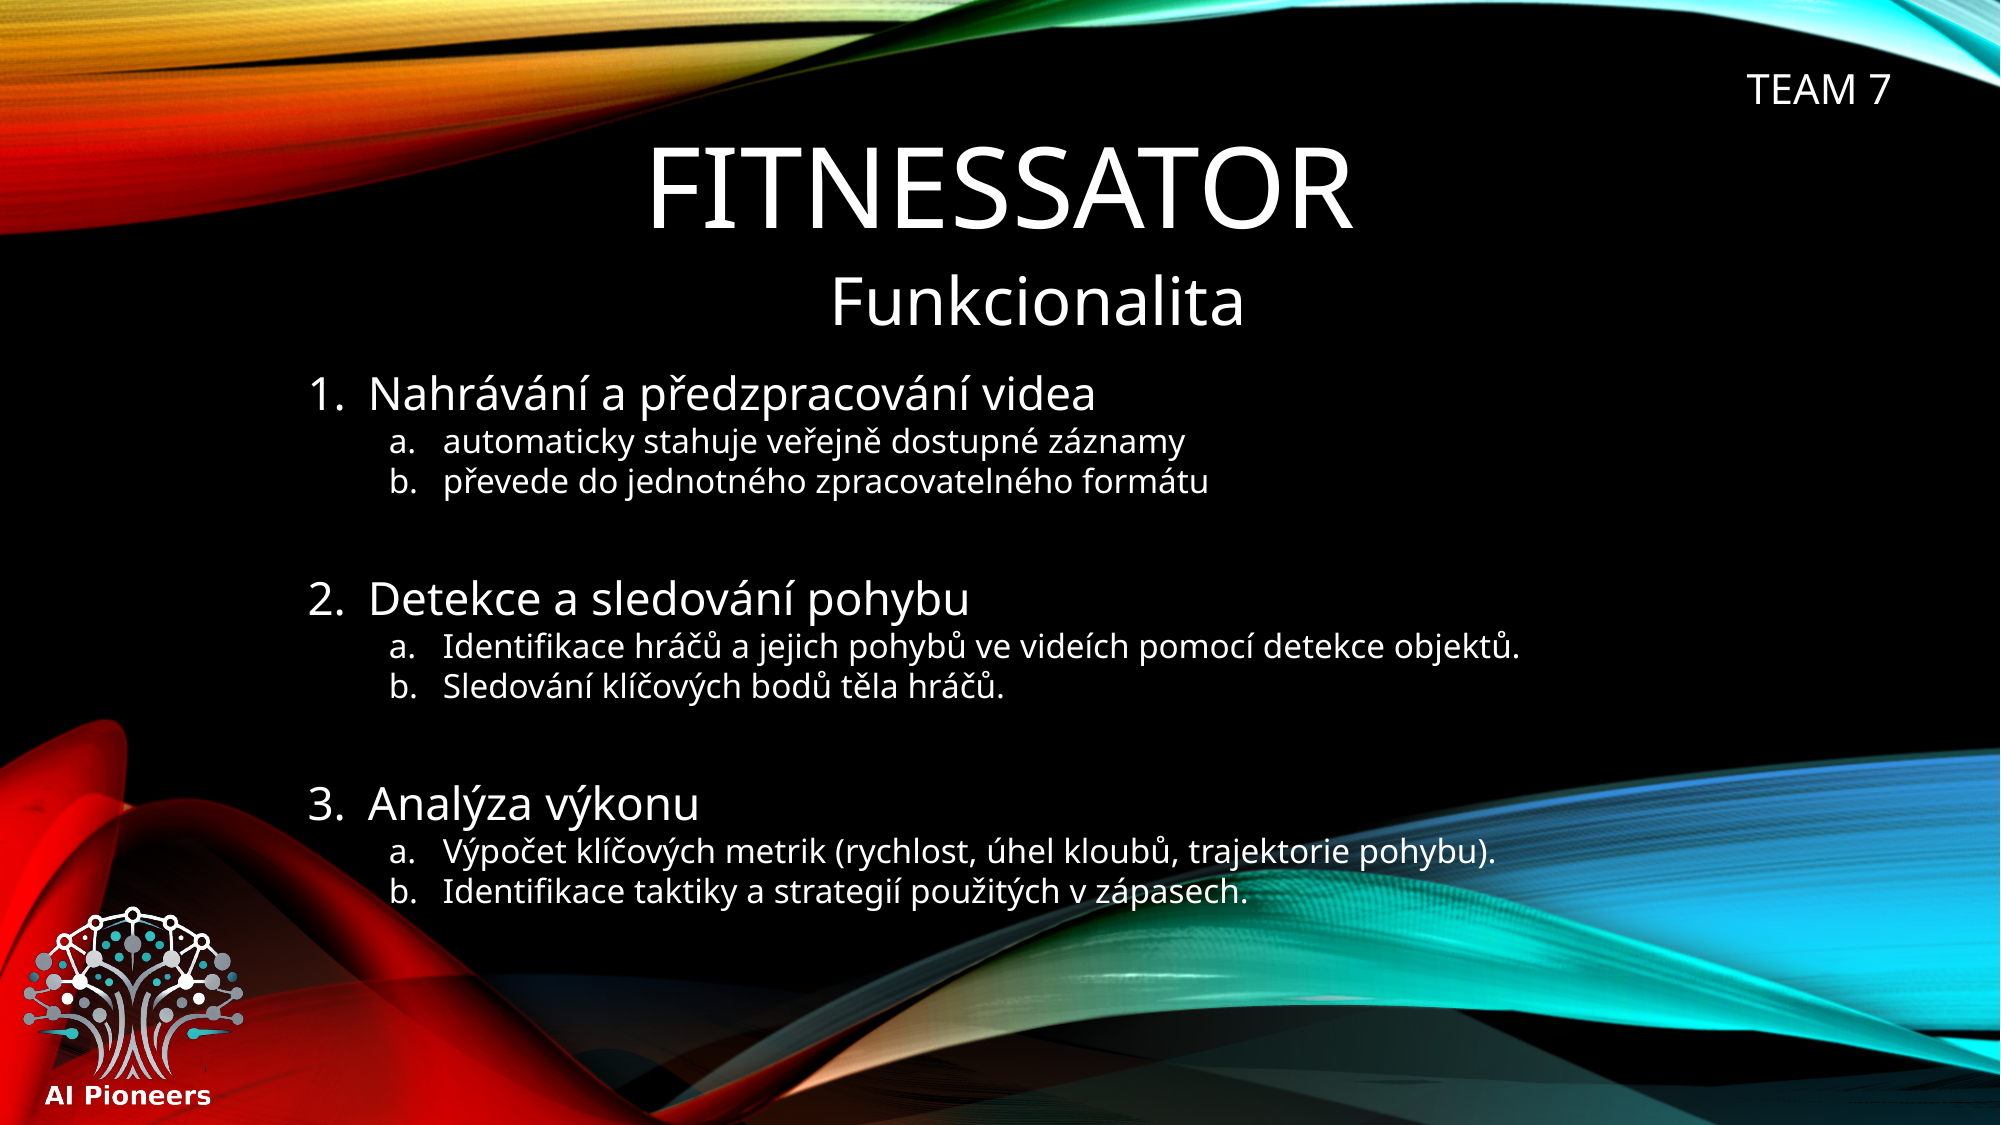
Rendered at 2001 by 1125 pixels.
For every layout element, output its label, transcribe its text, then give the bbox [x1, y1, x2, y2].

text_box Funkcionalita [528, 253, 1549, 373]
picture [0, 717, 2000, 1125]
text_box Nahrávání a předzpracování videa automaticky stahuje veřejně dostupné záznamy převede do jednotného zpracovatelného formátu Detekce a sledování pohybu Identifikace hráčů a jejich pohybů ve videích pomocí detekce objektů. Sledování klíčových bodů těla hráčů. Analýza výkonu Výpočet klíčových metrik (rychlost, úhel kloubů, trajektorie pohybu). Identifikace taktiky a strategií použitých v zápasech. [277, 349, 2000, 1071]
text_box TEAM 7 [1731, 61, 1908, 138]
picture [0, 0, 2000, 237]
subtitle FITNESSATOR [225, 123, 1775, 284]
